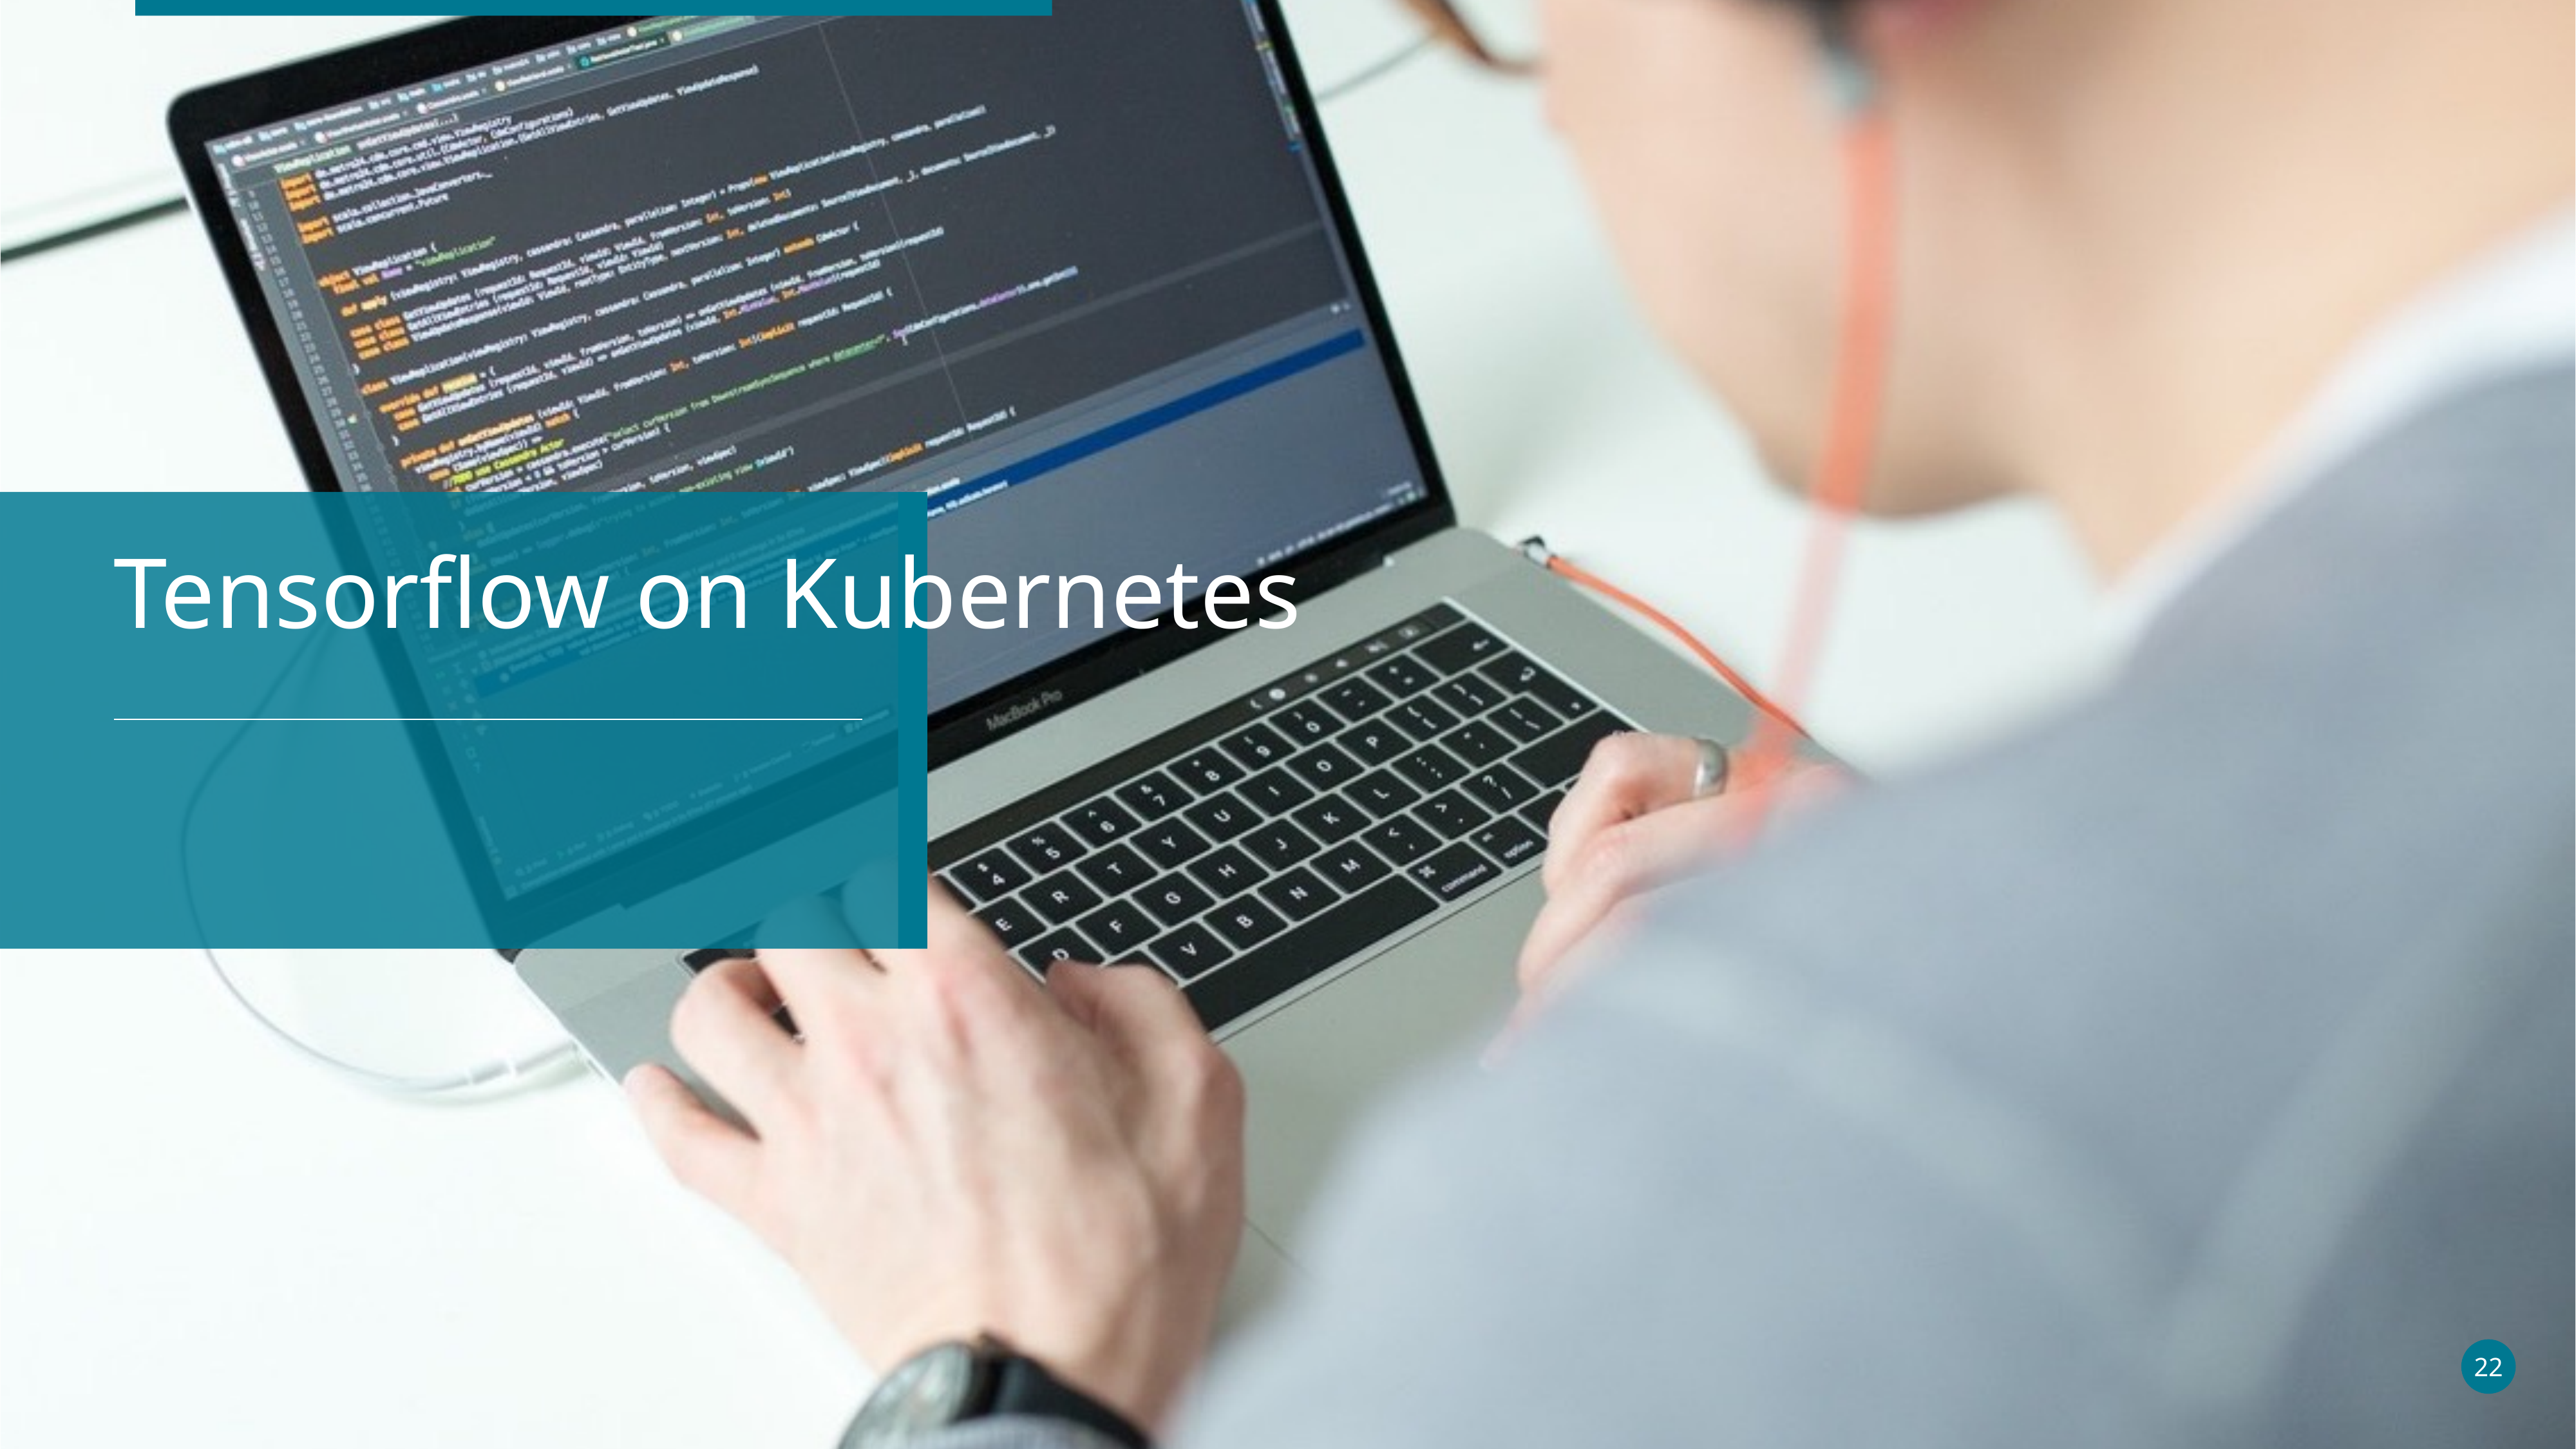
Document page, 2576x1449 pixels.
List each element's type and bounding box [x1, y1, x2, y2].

text_box [0, 491, 928, 949]
picture [0, 0, 2576, 1449]
